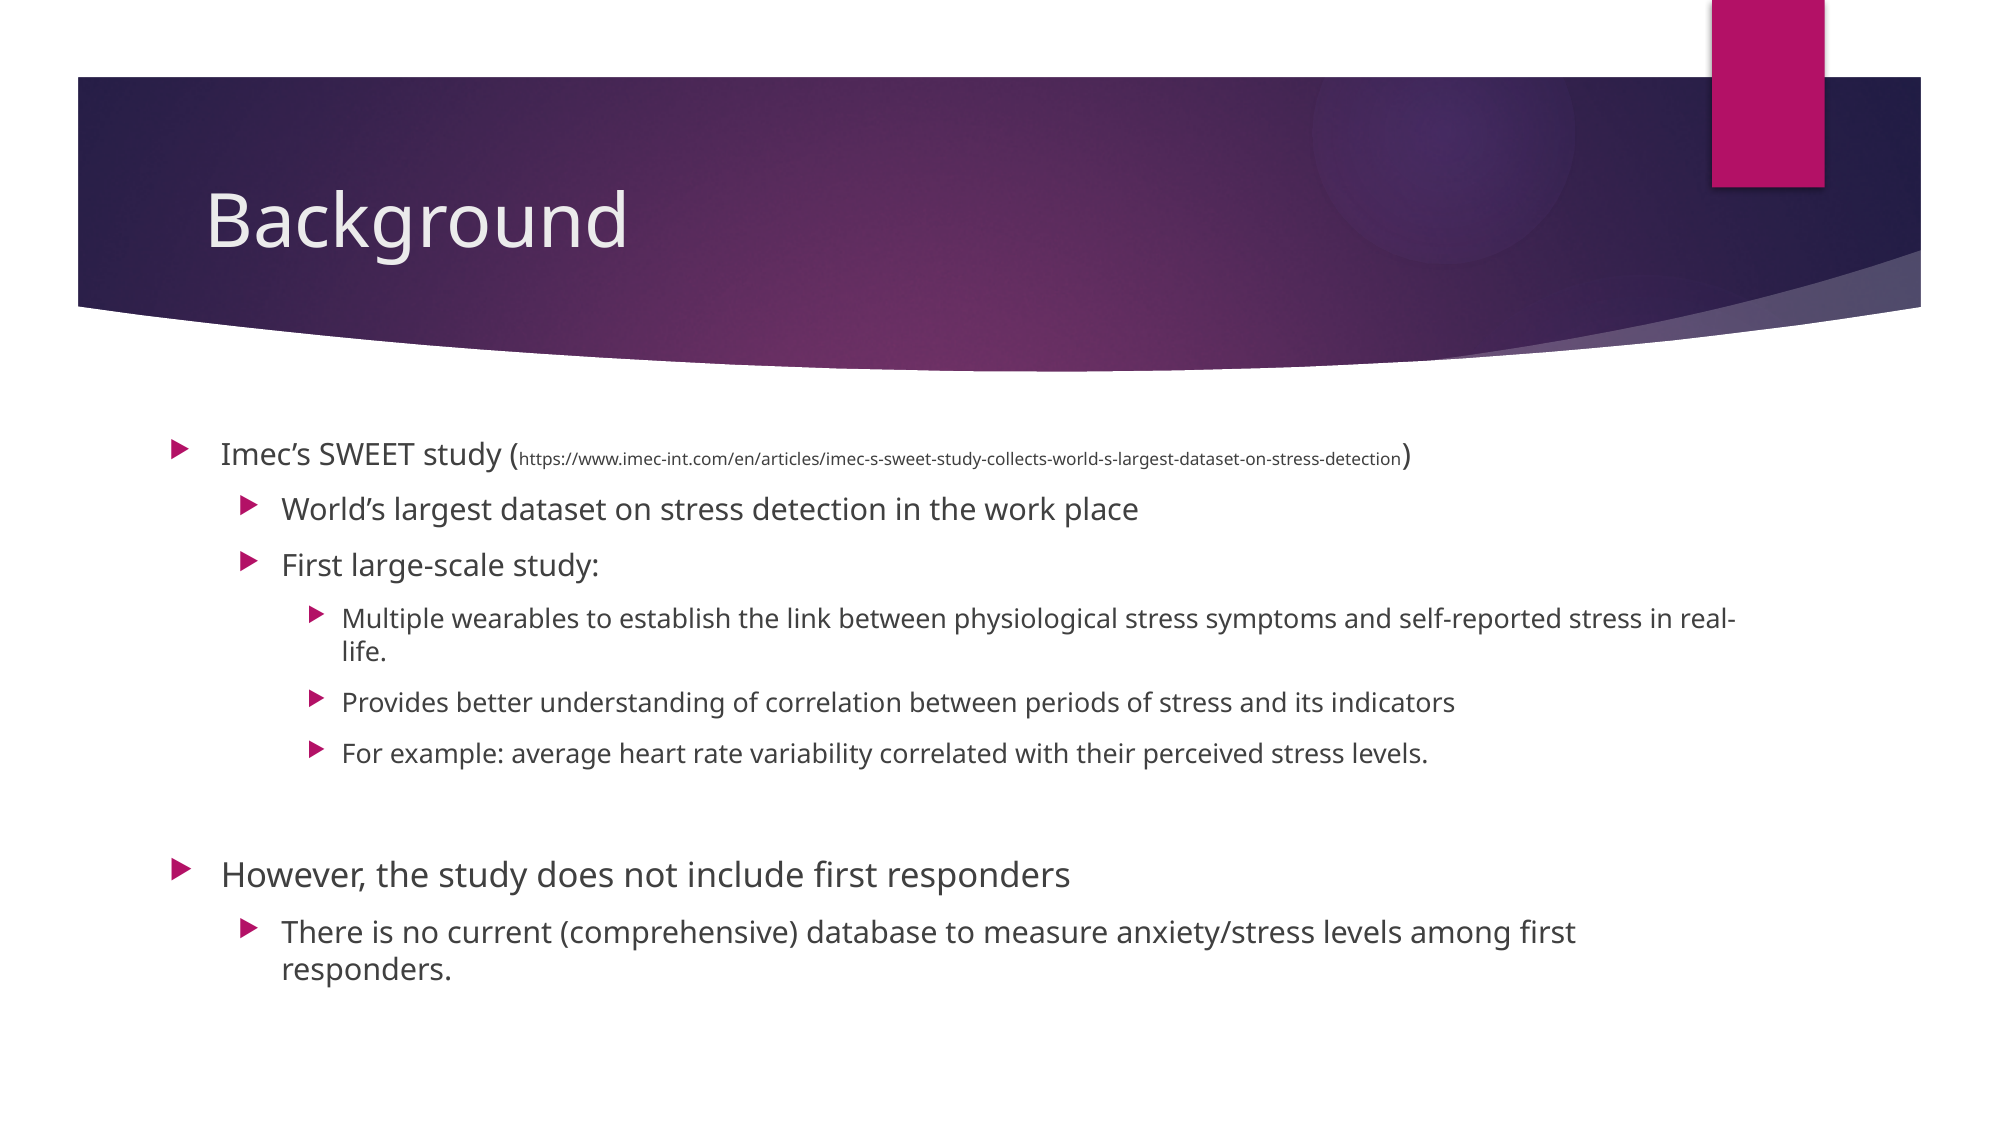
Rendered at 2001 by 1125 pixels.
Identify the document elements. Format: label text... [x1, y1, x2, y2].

title Background [189, 159, 1627, 276]
list Imec’s SWEET study (https://www.imec-int.com/en/articles/imec-s-sweet-study-collects-world-s-largest-dataset-on-stress-detection) World’s largest dataset on stress detection in the work place First large-scale study: Multiple wearables to establish the link between physiological stress symptoms and self-reported stress in real-life. Provides better understanding of correlation between periods of stress and its indicators For example: average heart rate variability correlated with their perceived stress levels. However, the study does not include first responders There is no current (comprehensive) database to measure anxiety/stress levels among first responders. [154, 427, 1763, 1000]
